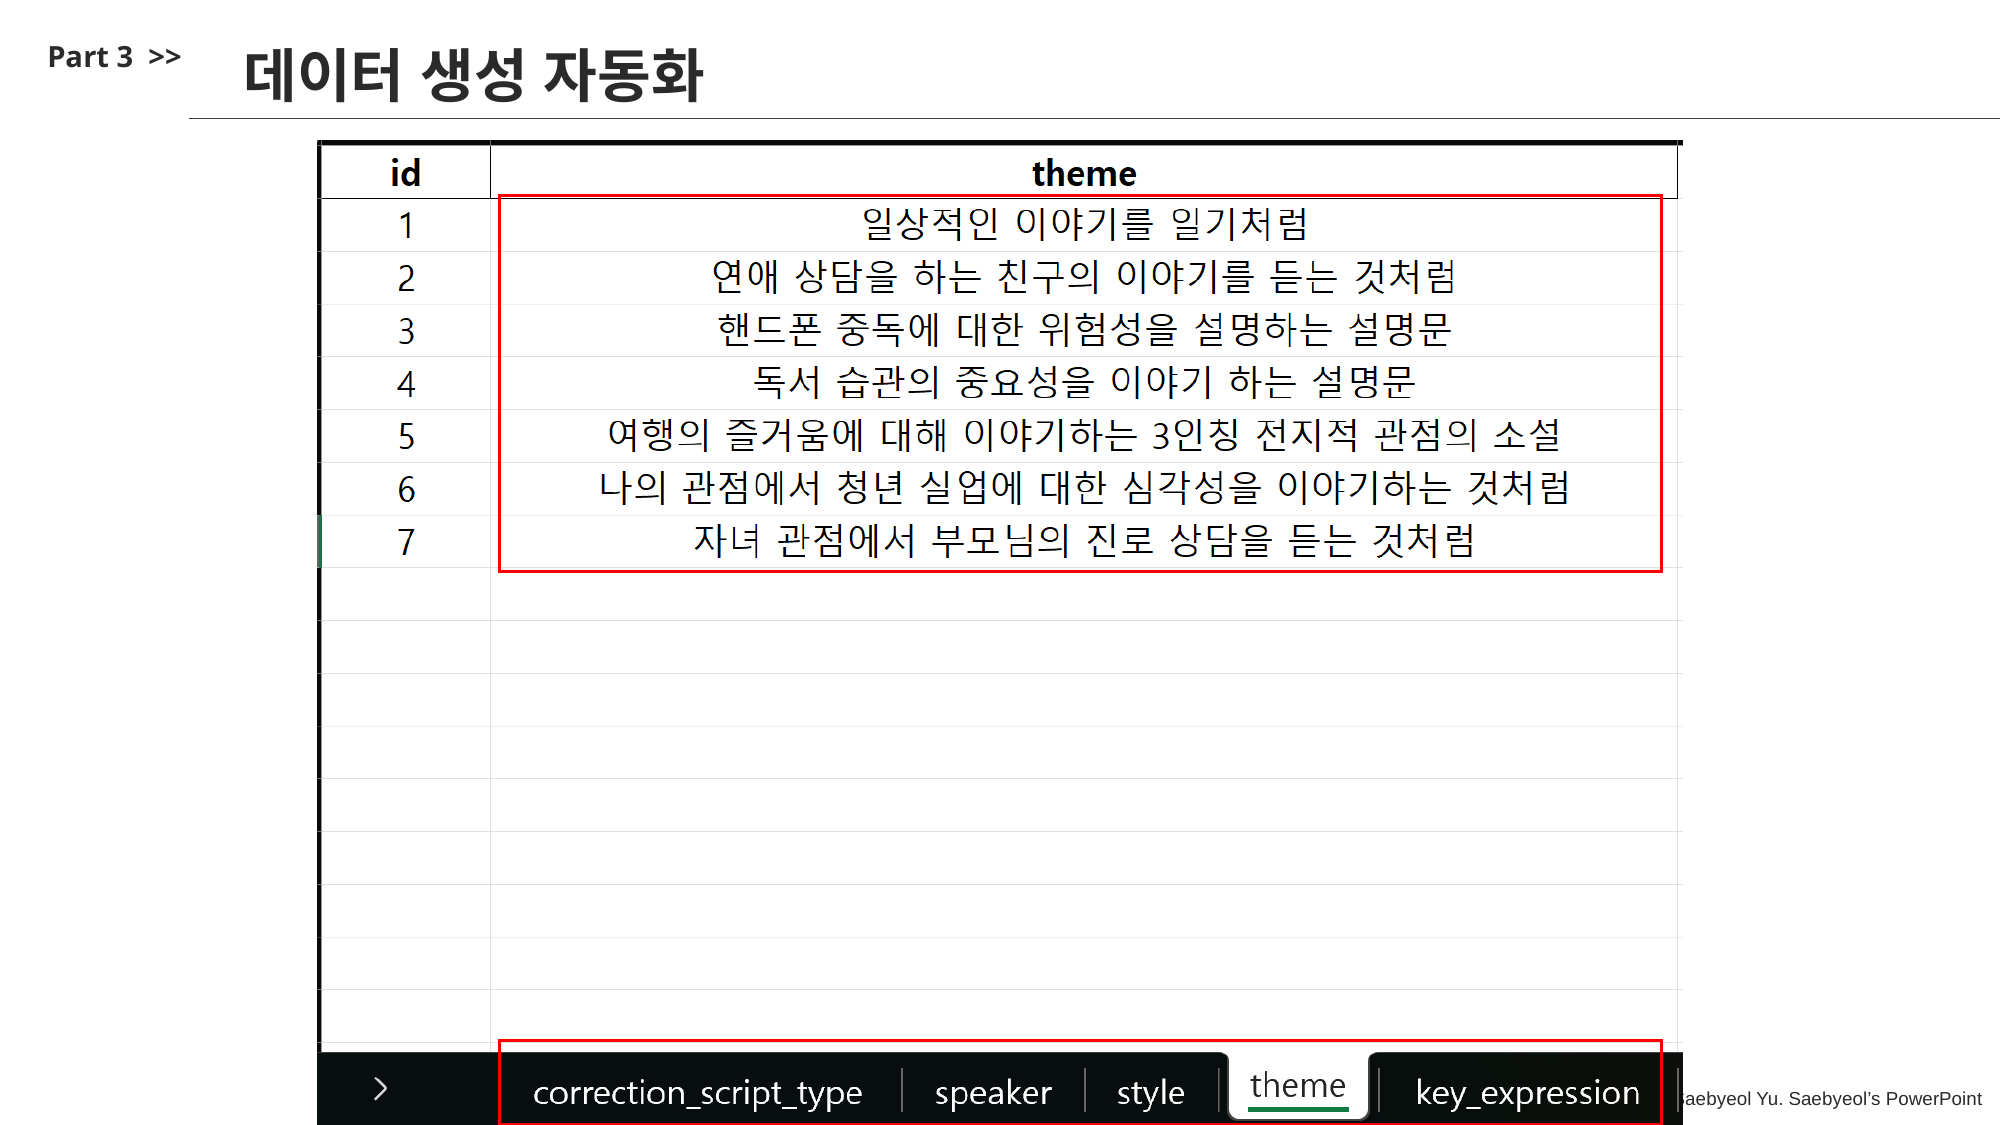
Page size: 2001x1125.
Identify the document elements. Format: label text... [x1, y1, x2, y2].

text_box 데이터 생성 자동화 [229, 31, 720, 117]
picture [317, 140, 1683, 1125]
text_box Part 3 >> [32, 30, 197, 81]
